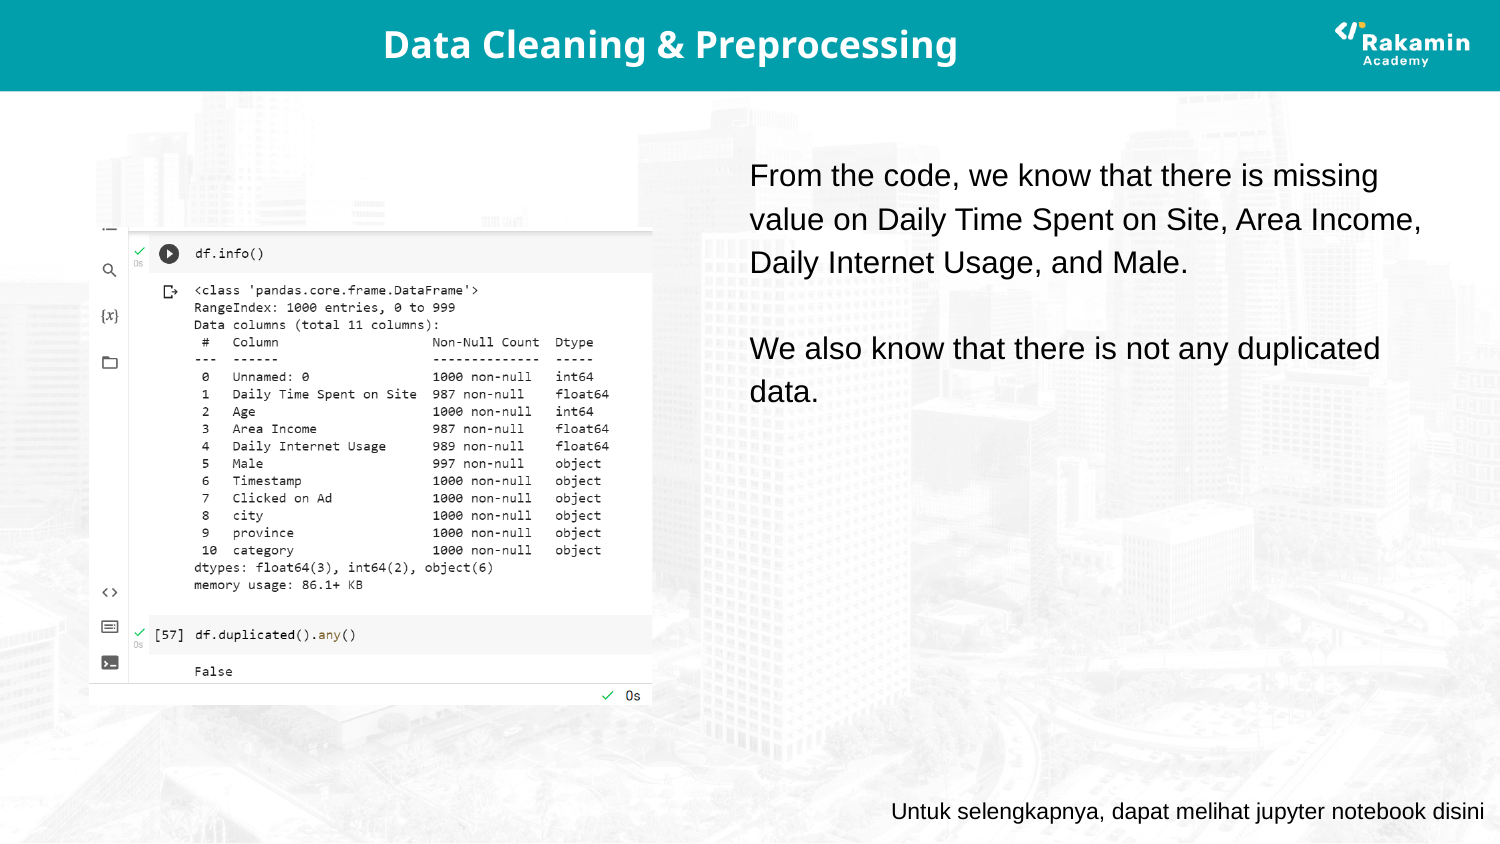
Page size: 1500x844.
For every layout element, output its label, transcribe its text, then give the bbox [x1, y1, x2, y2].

title Data Cleaning & Preprocessing [0, 6, 1342, 92]
text_box Untuk selengkapnya, dapat melihat jupyter notebook disini [763, 782, 1500, 838]
list From the code, we know that there is missing value on Daily Time Spent on Site, Area Income, Daily Internet Usage, and Male. We also know that there is not any duplicated data. [712, 135, 1449, 808]
picture [0, 0, 1500, 844]
